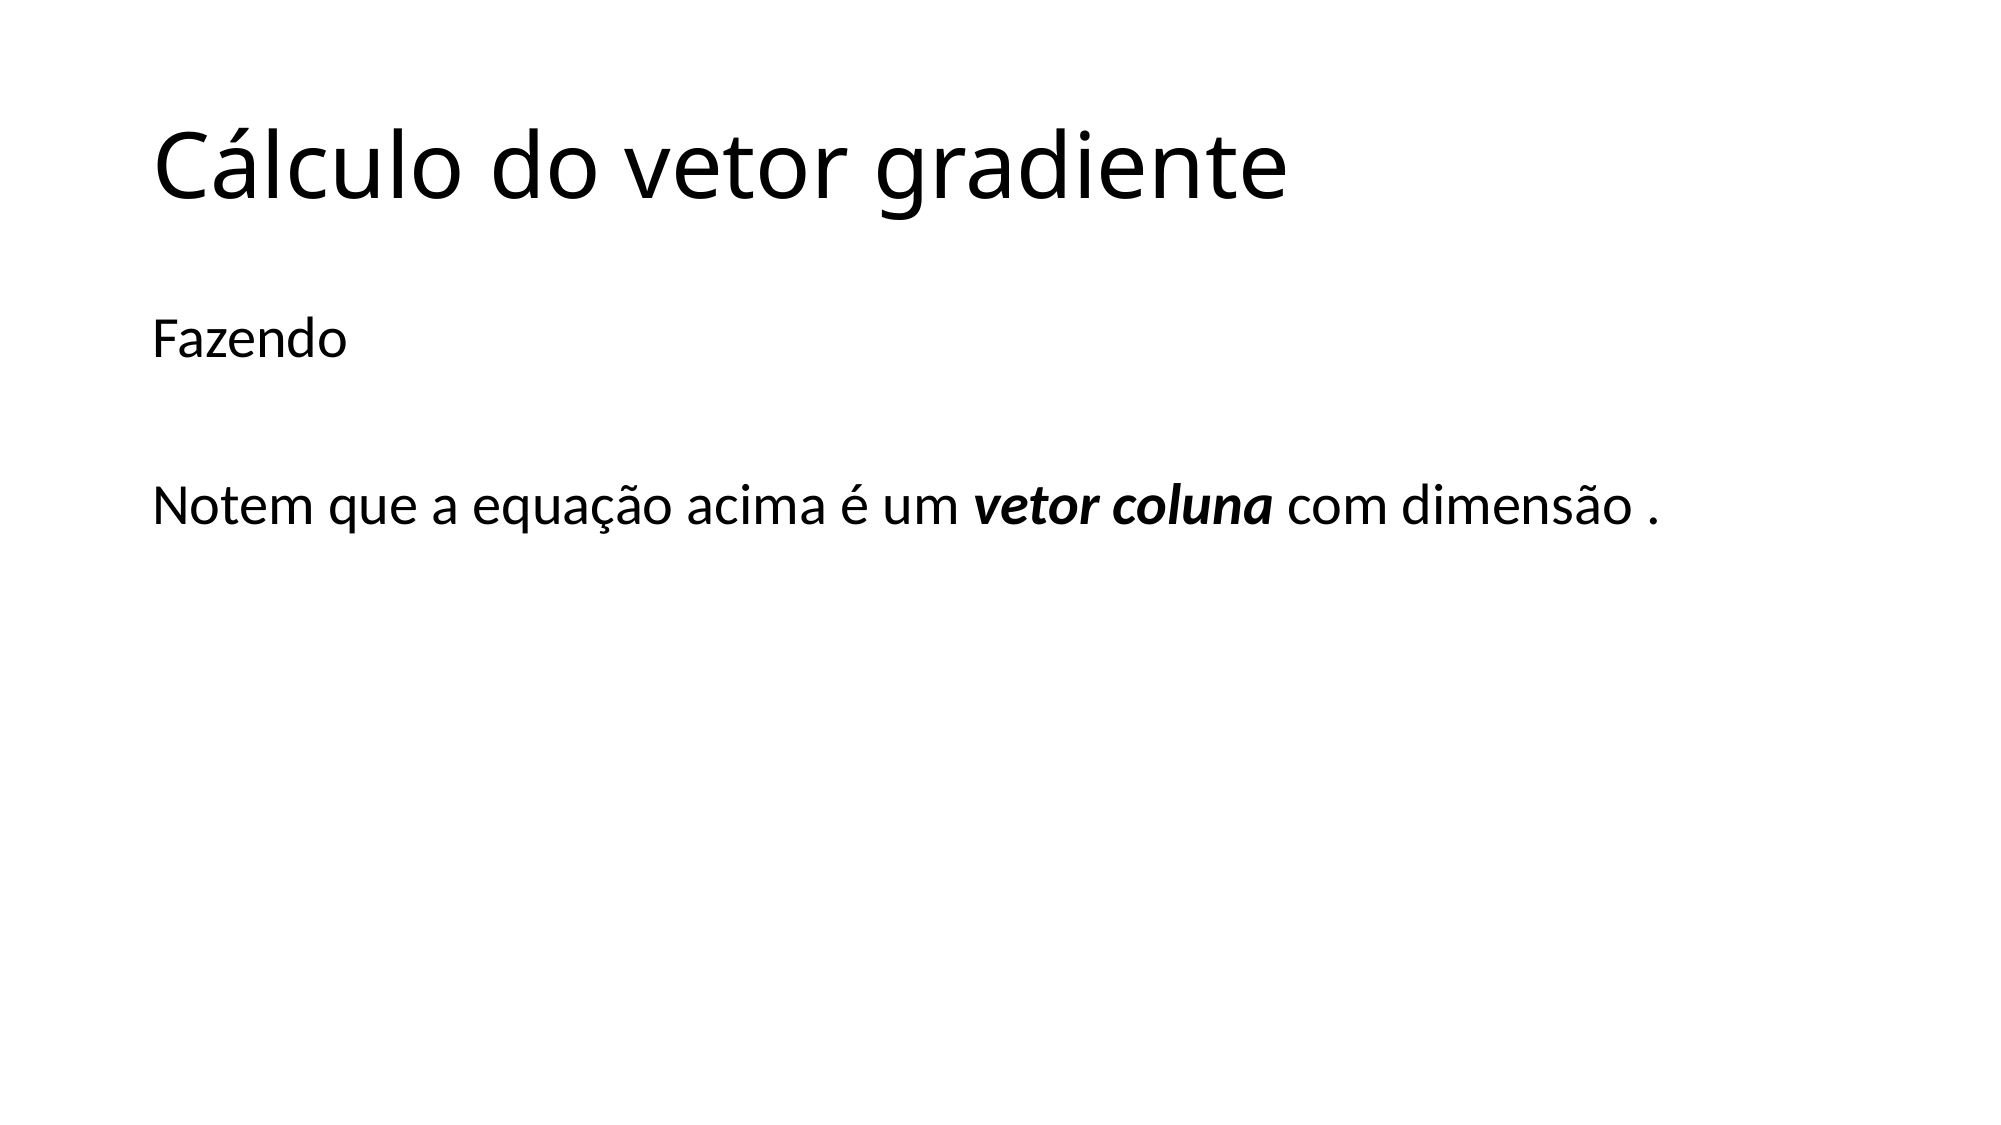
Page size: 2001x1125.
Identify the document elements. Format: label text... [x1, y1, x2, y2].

title Cálculo do vetor gradiente [137, 59, 1863, 278]
